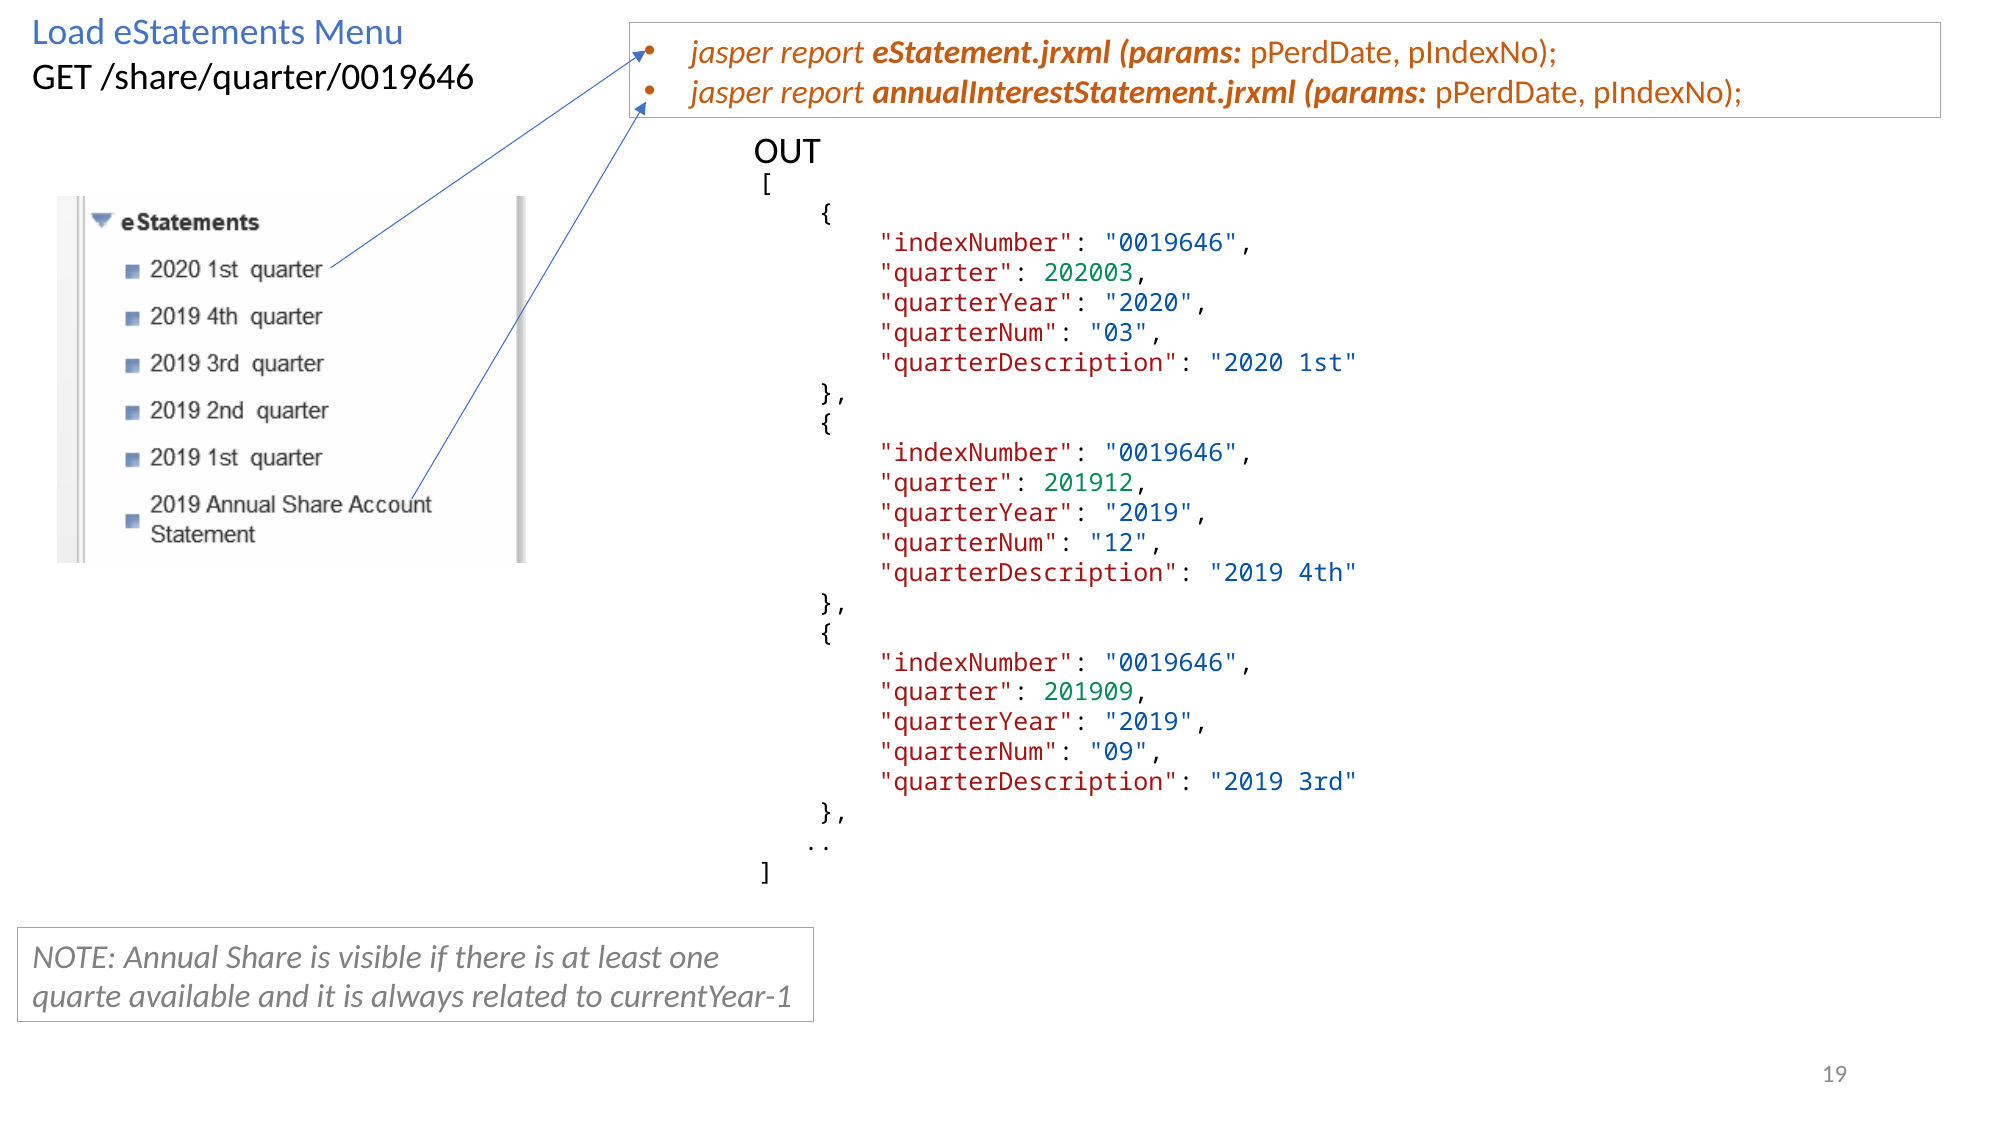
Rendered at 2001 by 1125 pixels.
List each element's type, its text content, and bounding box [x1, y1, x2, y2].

slide_number 19 [1412, 1042, 1863, 1103]
text_box jasper report eStatement.jrxml (params: pPerdDate, pIndexNo); jasper report annualInterestStatement.jrxml (params: pPerdDate, pIndexNo); [629, 22, 1941, 118]
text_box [330, 50, 646, 268]
text_box [ { "indexNumber": "0019646", "quarter": 202003, "quarterYear": "2020", "quarterNum": "03", "quarterDescription": "2020 1st" }, { "indexNumber": "0019646", "quarter": 201912, "quarterYear": "2019", "quarterNum": "12", "quarterDescription": "2019 4th" }, { "indexNumber": "0019646", "quarter": 201909, "quarterYear": "2019", "quarterNum": "09", "quarterDescription": "2019 3rd" }, .. ] [743, 159, 1744, 893]
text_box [411, 101, 646, 499]
picture [57, 196, 526, 563]
text_box NOTE: Annual Share is visible if there is at least one quarte available and it is always related to currentYear-1 [17, 927, 814, 1022]
text_box Load eStatements Menu GET /share/quarter/0019646 [17, 0, 538, 105]
text_box OUT [738, 118, 1000, 179]
